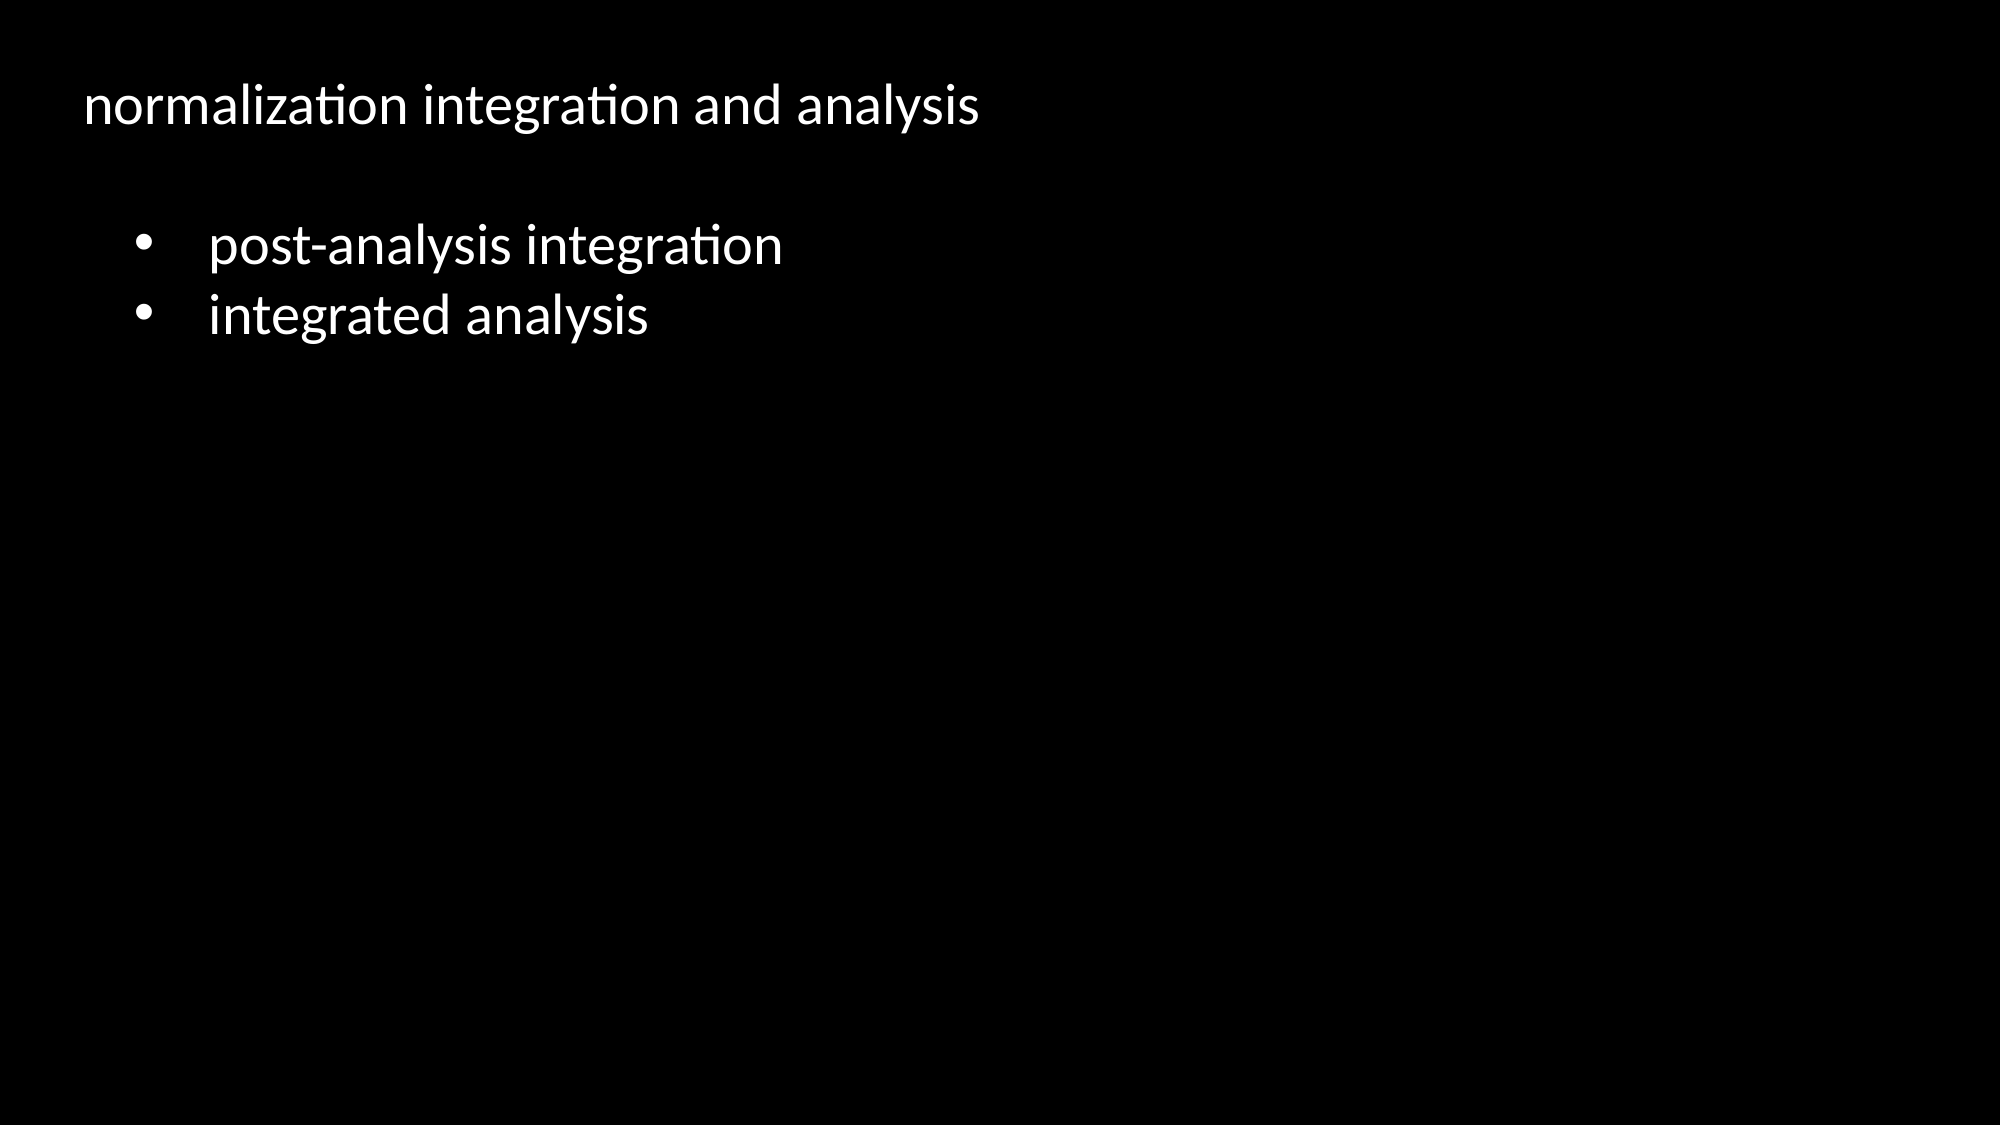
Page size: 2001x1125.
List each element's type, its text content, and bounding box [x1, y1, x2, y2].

text_box post-analysis integration integrated analysis [119, 199, 1020, 354]
text_box normalization integration and analysis [68, 58, 1070, 144]
